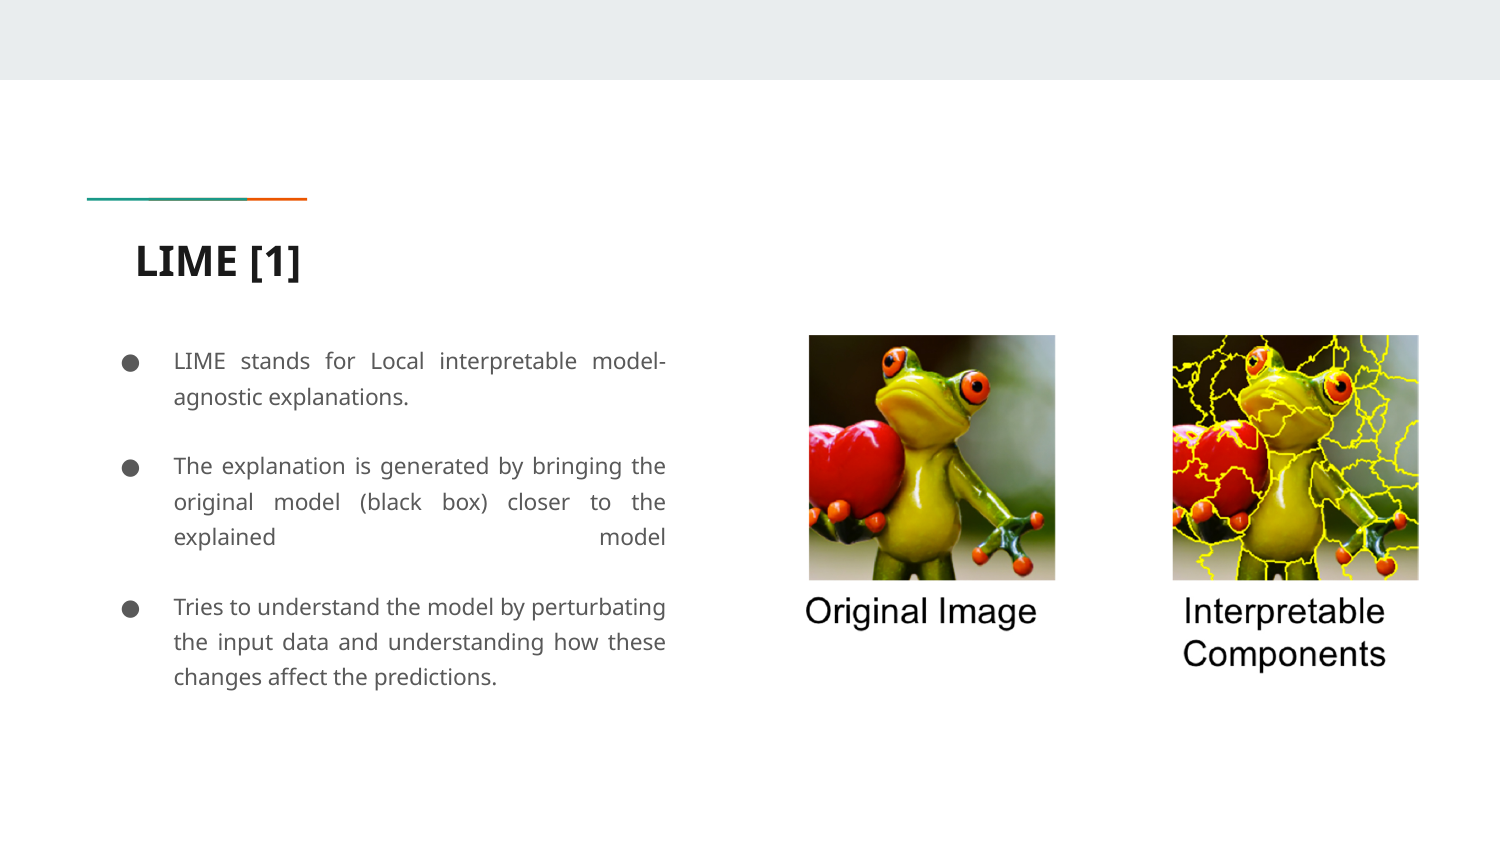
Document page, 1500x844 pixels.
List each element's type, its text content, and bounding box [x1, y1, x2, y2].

list LIME stands for Local interpretable model-agnostic explanations. The explanation is generated by bringing the original model (black box) closer to the explained model Tries to understand the model by perturbating the input data and understanding how these changes affect the predictions. [95, 326, 681, 744]
picture [718, 326, 1489, 696]
title LIME [1] [119, 216, 1381, 305]
